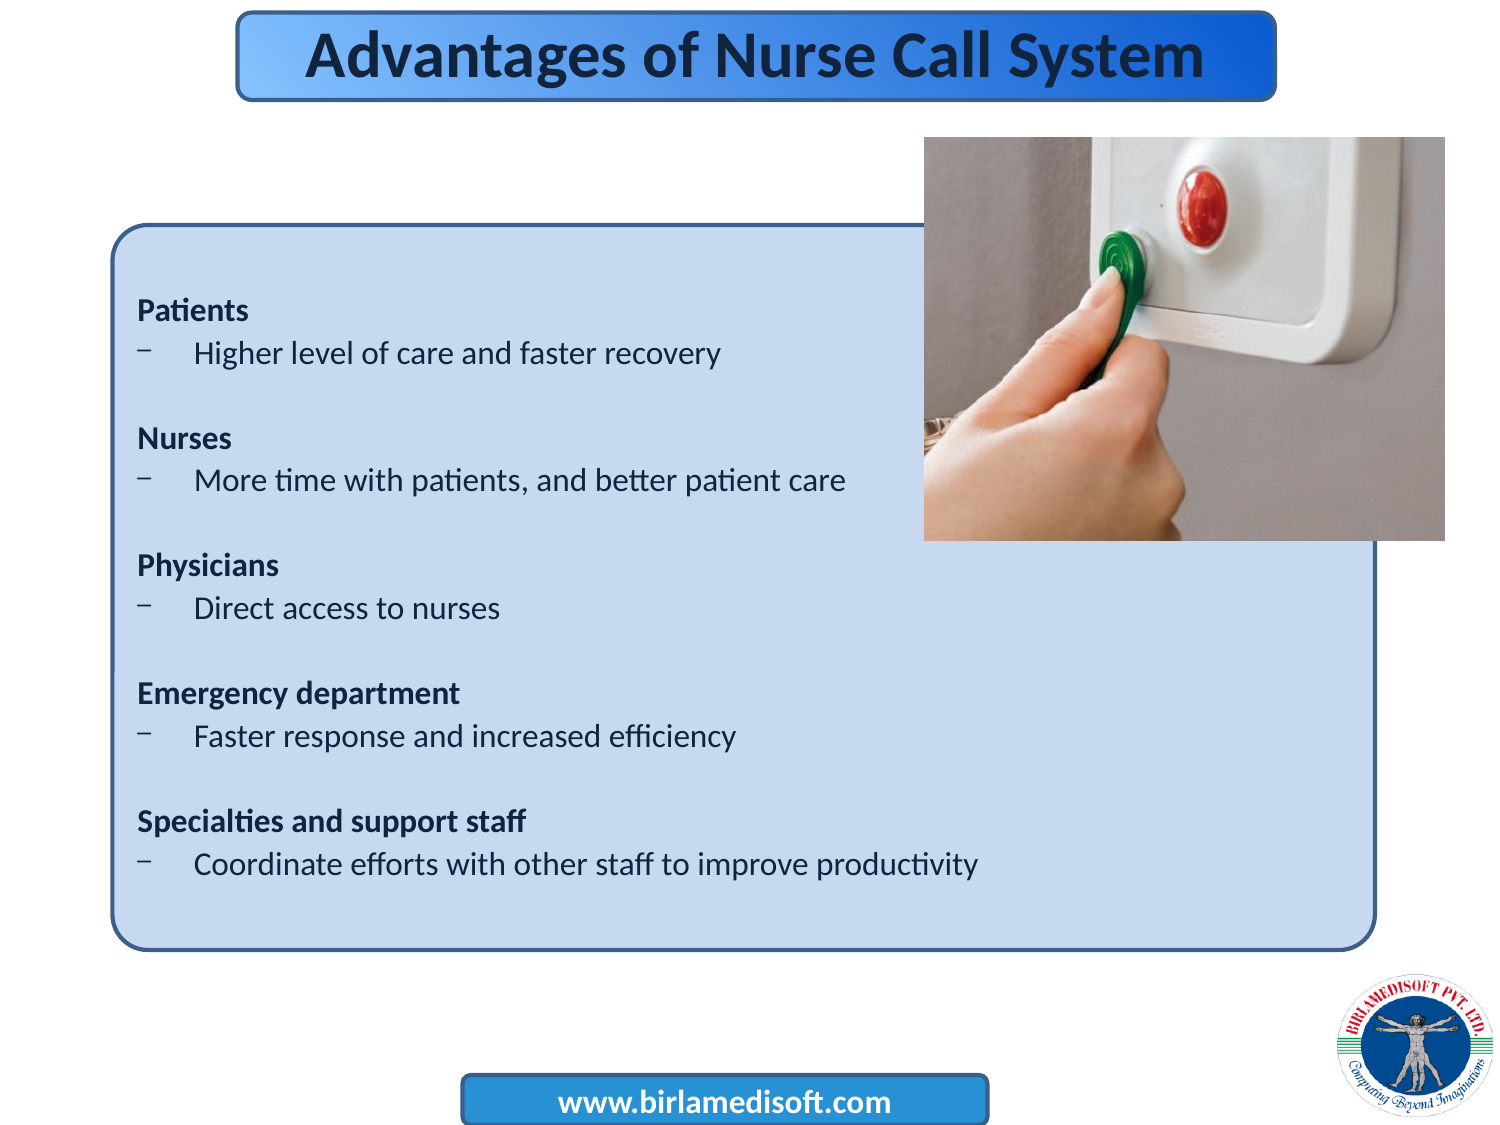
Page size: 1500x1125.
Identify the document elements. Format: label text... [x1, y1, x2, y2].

text_box Patients Higher level of care and faster recovery Nurses More time with patients, and better patient care Physicians Direct access to nurses Emergency department Faster response and increased efficiency Specialties and support staff Coordinate efforts with other staff to improve productivity [110, 222, 1378, 953]
text_box Advantages of Nurse Call System [235, 10, 1278, 103]
picture [924, 137, 1445, 541]
text_box www.birlamedisoft.com [460, 1072, 990, 1125]
picture [1337, 974, 1493, 1118]
